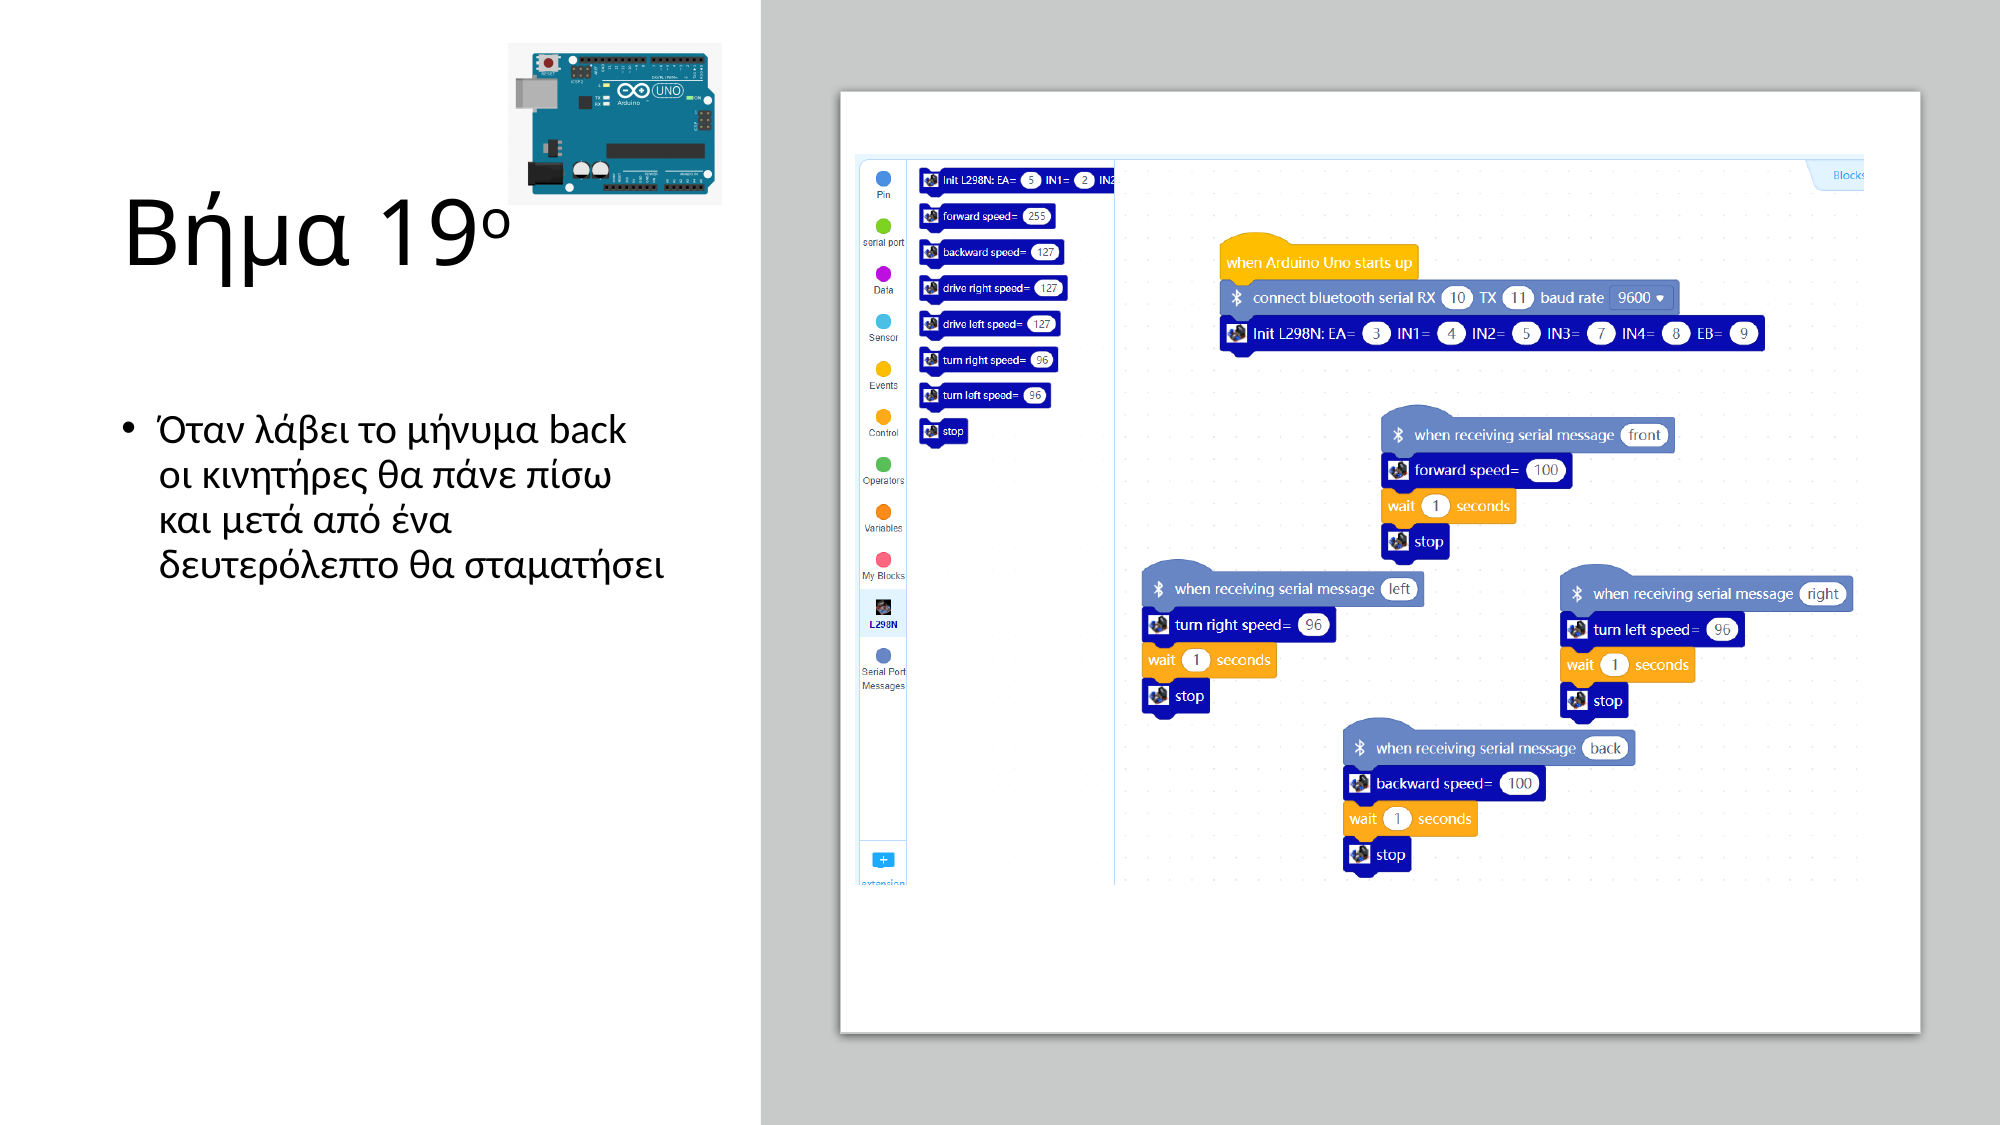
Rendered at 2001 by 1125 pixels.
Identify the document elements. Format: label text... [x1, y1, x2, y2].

text_box [760, 0, 2000, 1125]
list Όταν λάβει το μήνυμα back οι κινητήρες θα πάνε πίσω και μετά από ένα δευτερόλεπτο θα σταματήσει [106, 399, 682, 1021]
title Βήμα 19ο [106, 103, 682, 370]
picture [508, 43, 722, 205]
text_box [839, 90, 1922, 1034]
picture [855, 154, 1864, 885]
